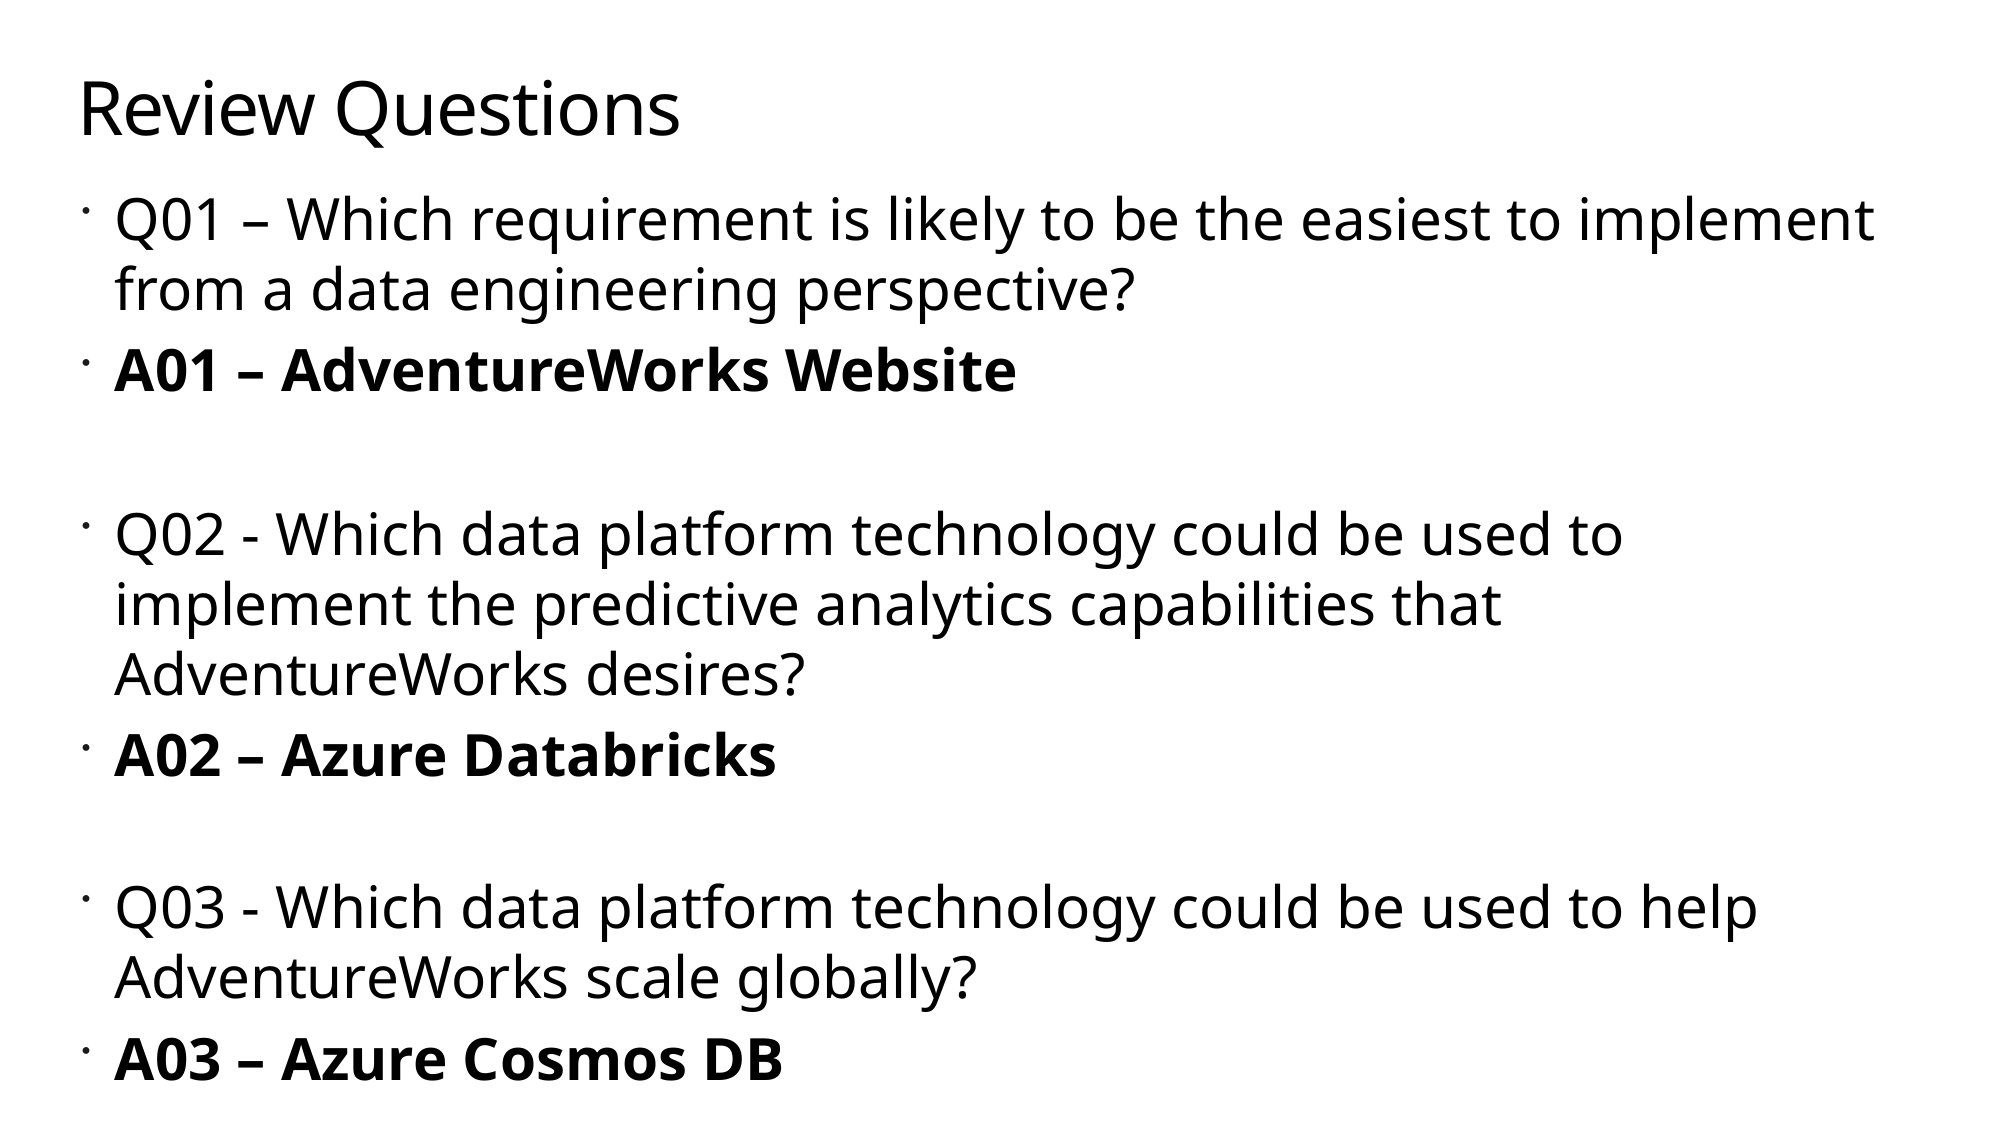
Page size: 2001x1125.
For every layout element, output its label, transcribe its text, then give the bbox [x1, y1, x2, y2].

title Review Questions [77, 60, 1885, 152]
list Q01 – Which requirement is likely to be the easiest to implement from a data engineering perspective? A01 – AdventureWorks Website Q02 - Which data platform technology could be used to implement the predictive analytics capabilities that AdventureWorks desires? A02 – Azure Databricks Q03 - Which data platform technology could be used to help AdventureWorks scale globally? A03 – Azure Cosmos DB [77, 181, 1885, 1045]
